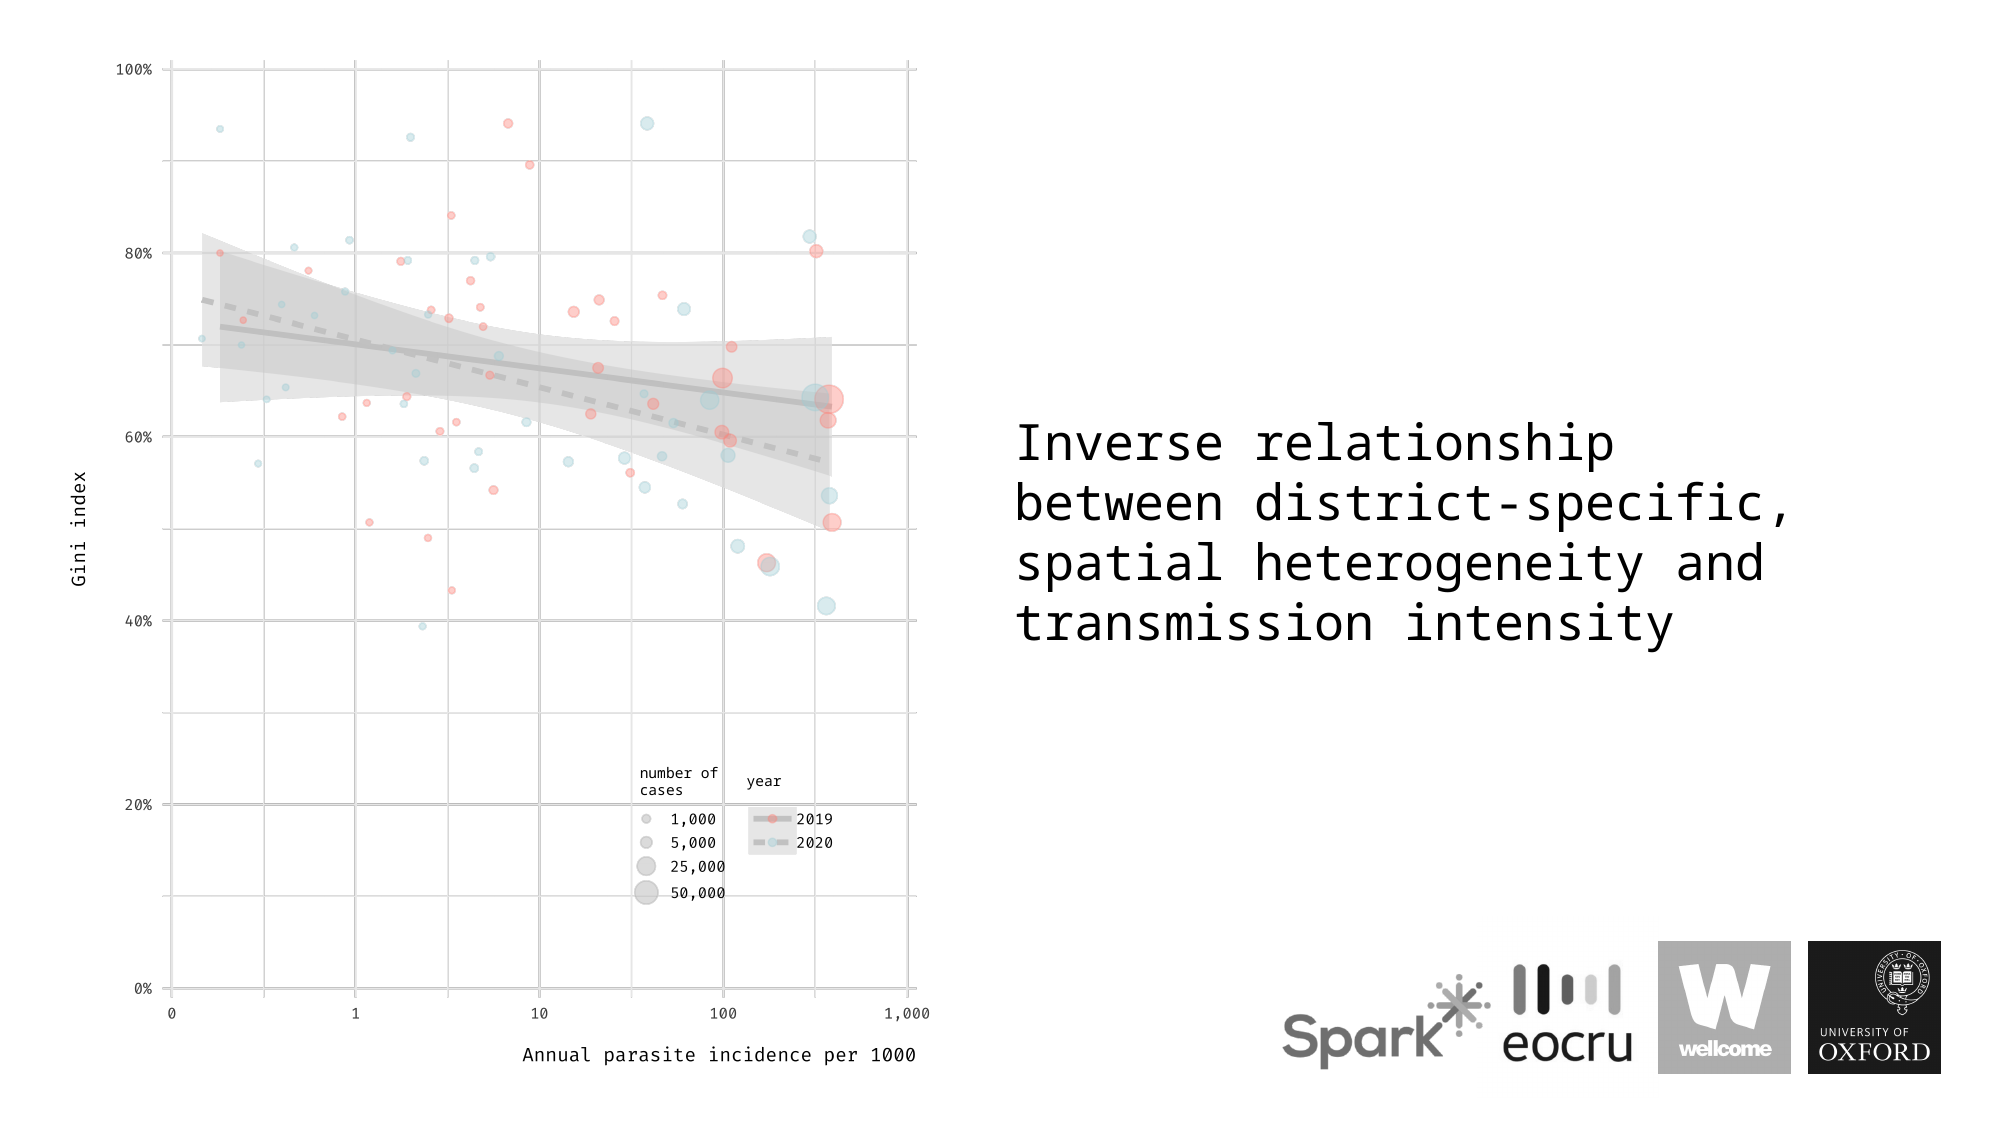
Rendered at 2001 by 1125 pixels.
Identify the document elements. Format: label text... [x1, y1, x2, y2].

text_box Inverse relationship between district-specific, spatial heterogeneity and transmission intensity [999, 403, 1931, 659]
picture [1267, 916, 1791, 1098]
picture [42, 19, 937, 1083]
picture [1808, 941, 1941, 1074]
